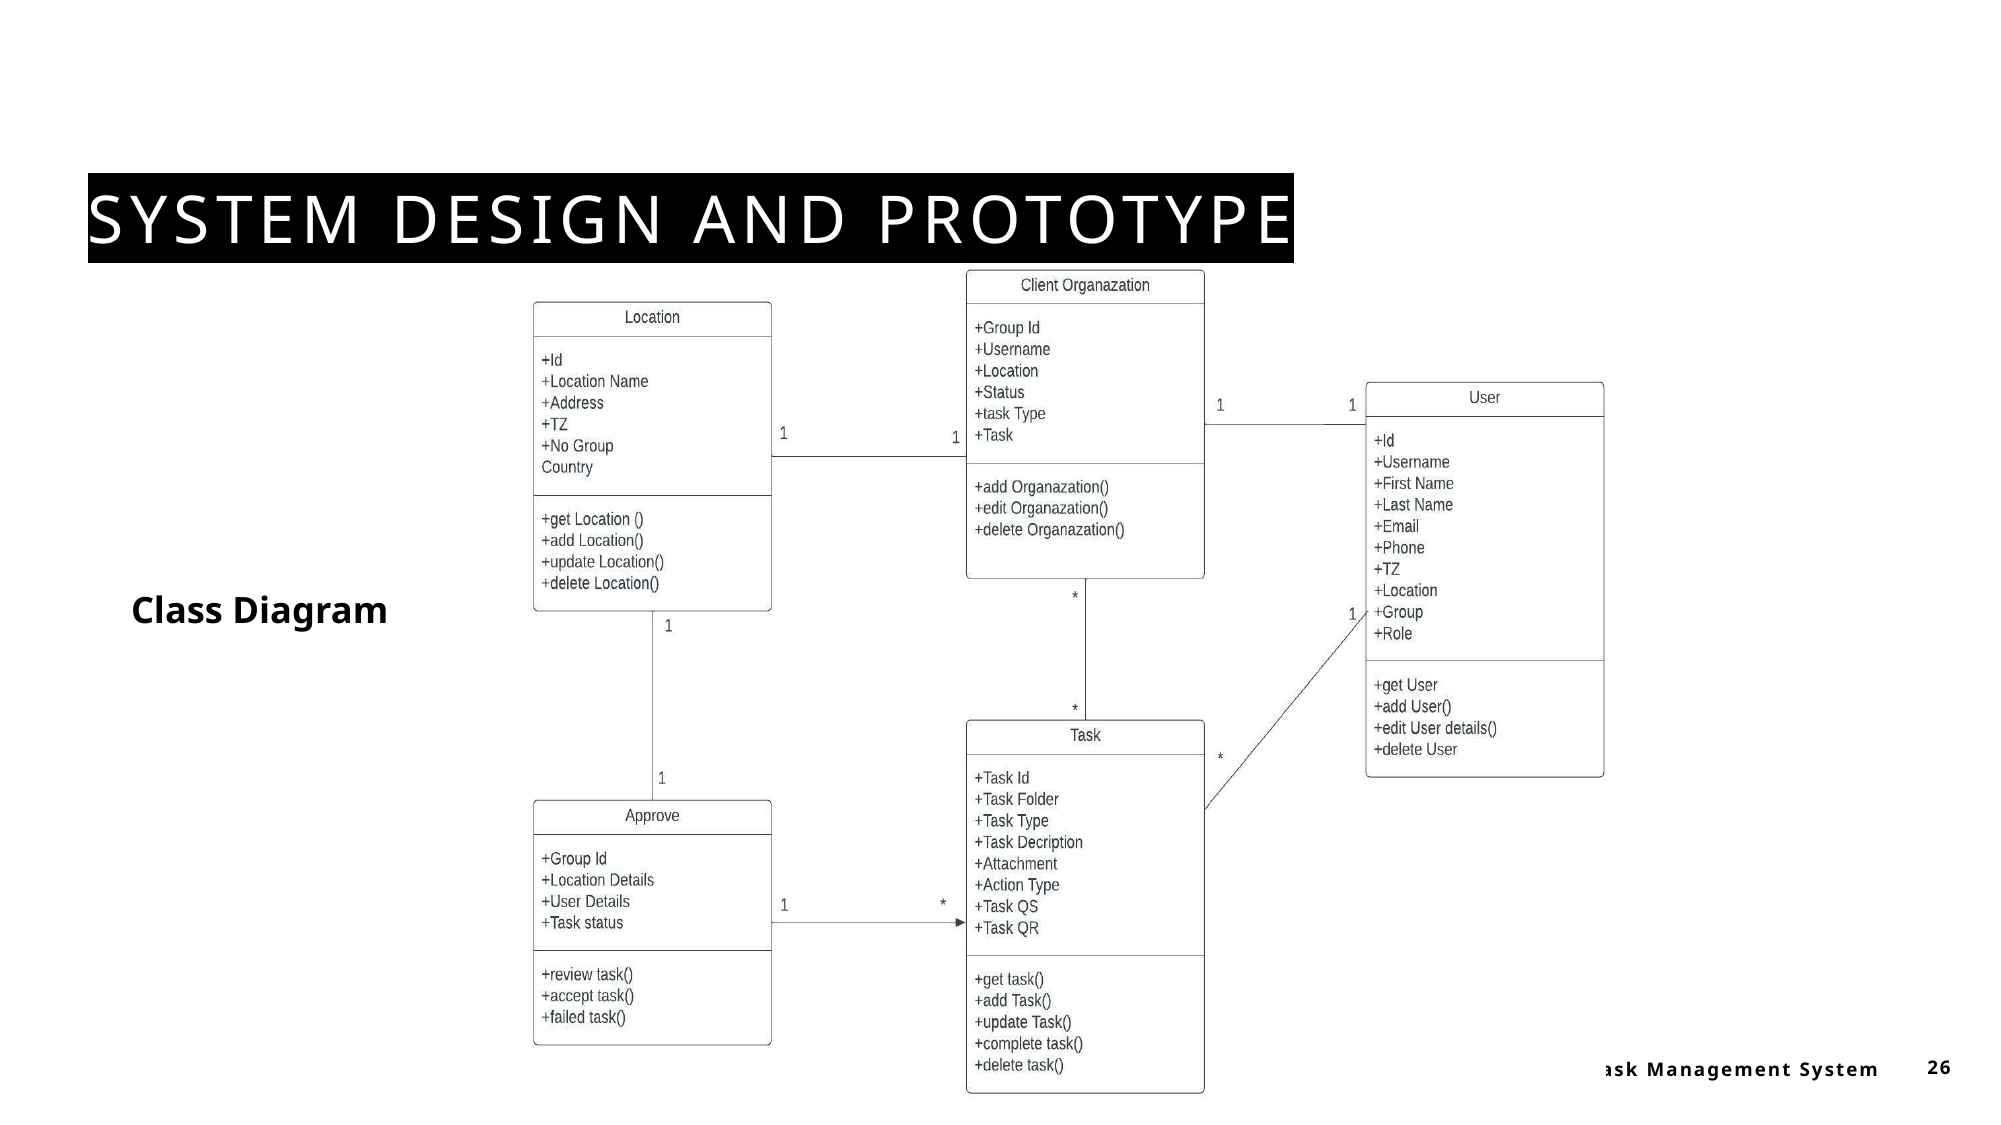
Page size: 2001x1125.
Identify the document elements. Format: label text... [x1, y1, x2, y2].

slide_number 26 [1877, 1038, 1966, 1099]
list Class Diagram [72, 575, 447, 639]
footer Task Management System [1606, 1038, 1877, 1099]
title System design and prototype [72, 145, 1318, 264]
picture [528, 263, 1606, 1099]
